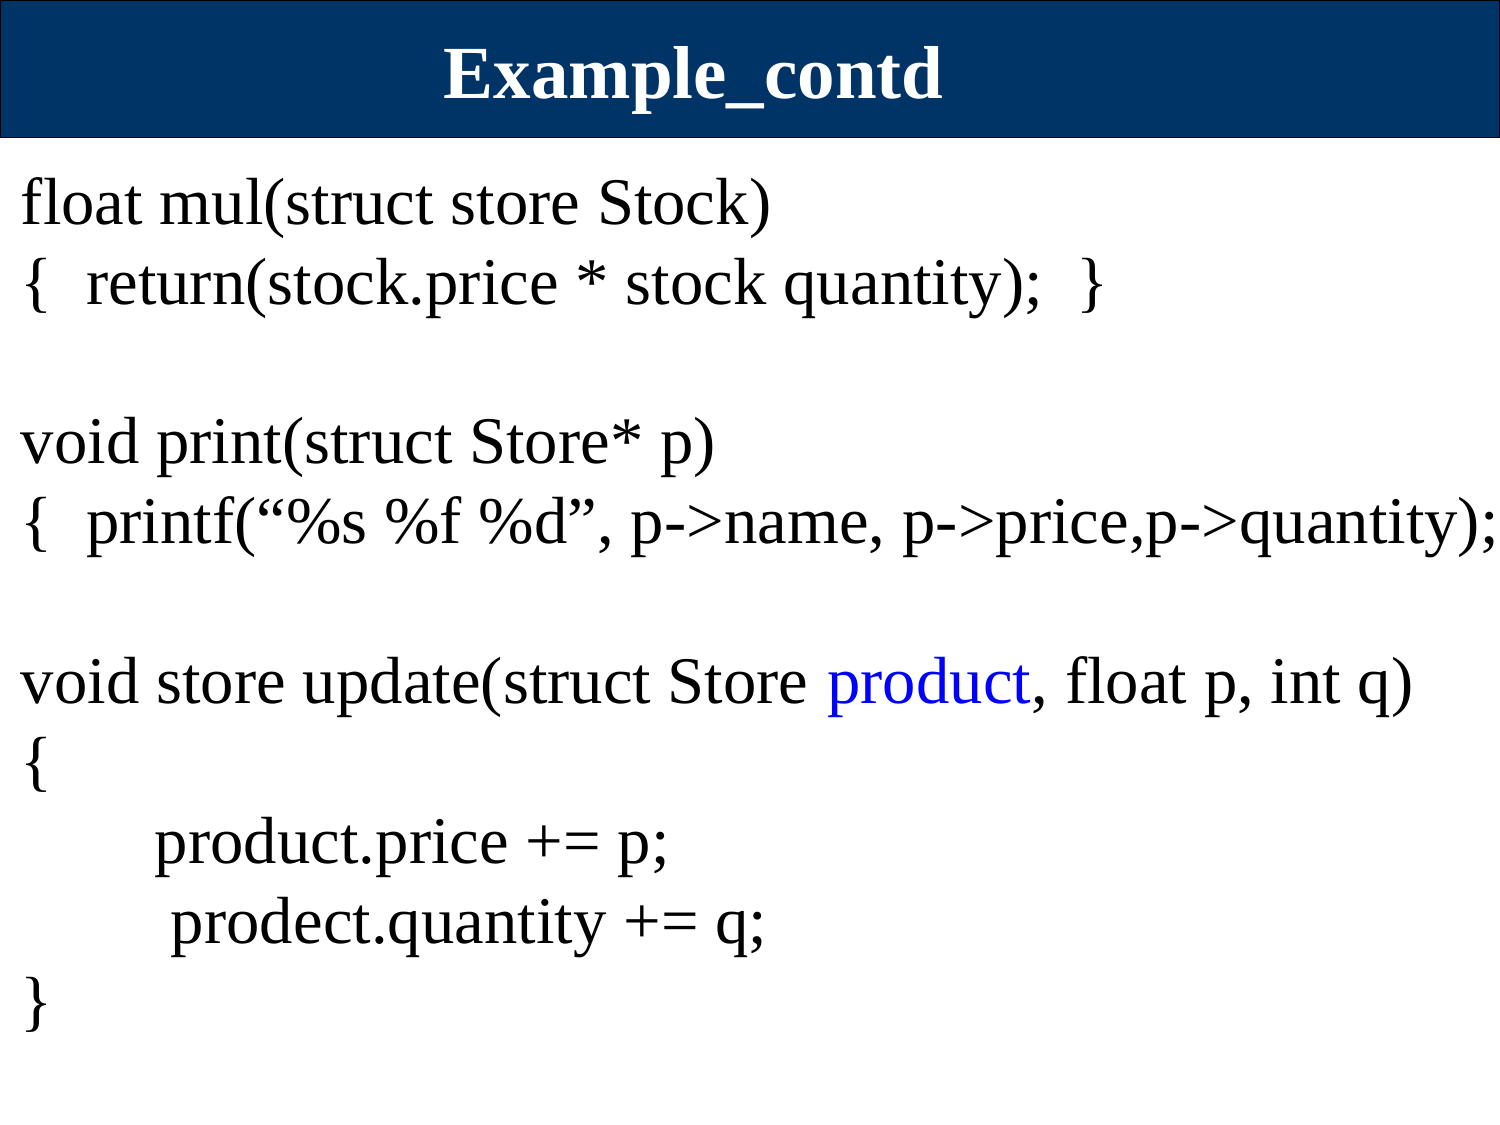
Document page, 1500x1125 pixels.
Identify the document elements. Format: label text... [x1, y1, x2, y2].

list float mul(struct store Stock) { return(stock.price * stock quantity); } void print(struct Store* p) { printf(“%s %f %d”, p->name, p->price,p->quantity); } void store update(struct Store product, float p, int q) { product.price += p; prodect.quantity += q; } [4, 148, 1500, 1125]
title Example_contd [37, 12, 1350, 125]
